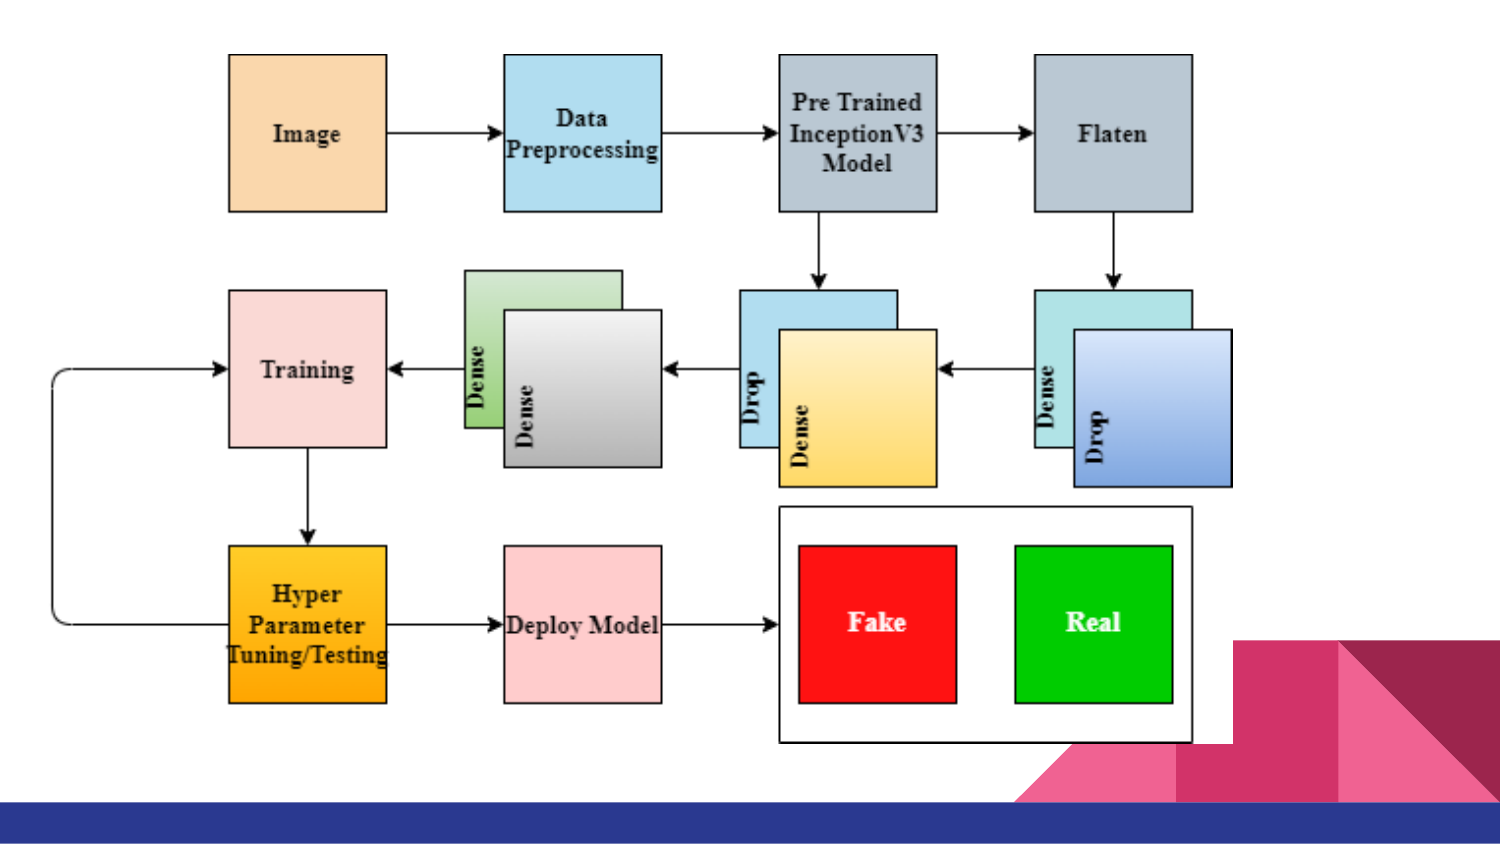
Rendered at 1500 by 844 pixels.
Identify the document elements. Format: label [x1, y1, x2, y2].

picture [37, 54, 1234, 745]
